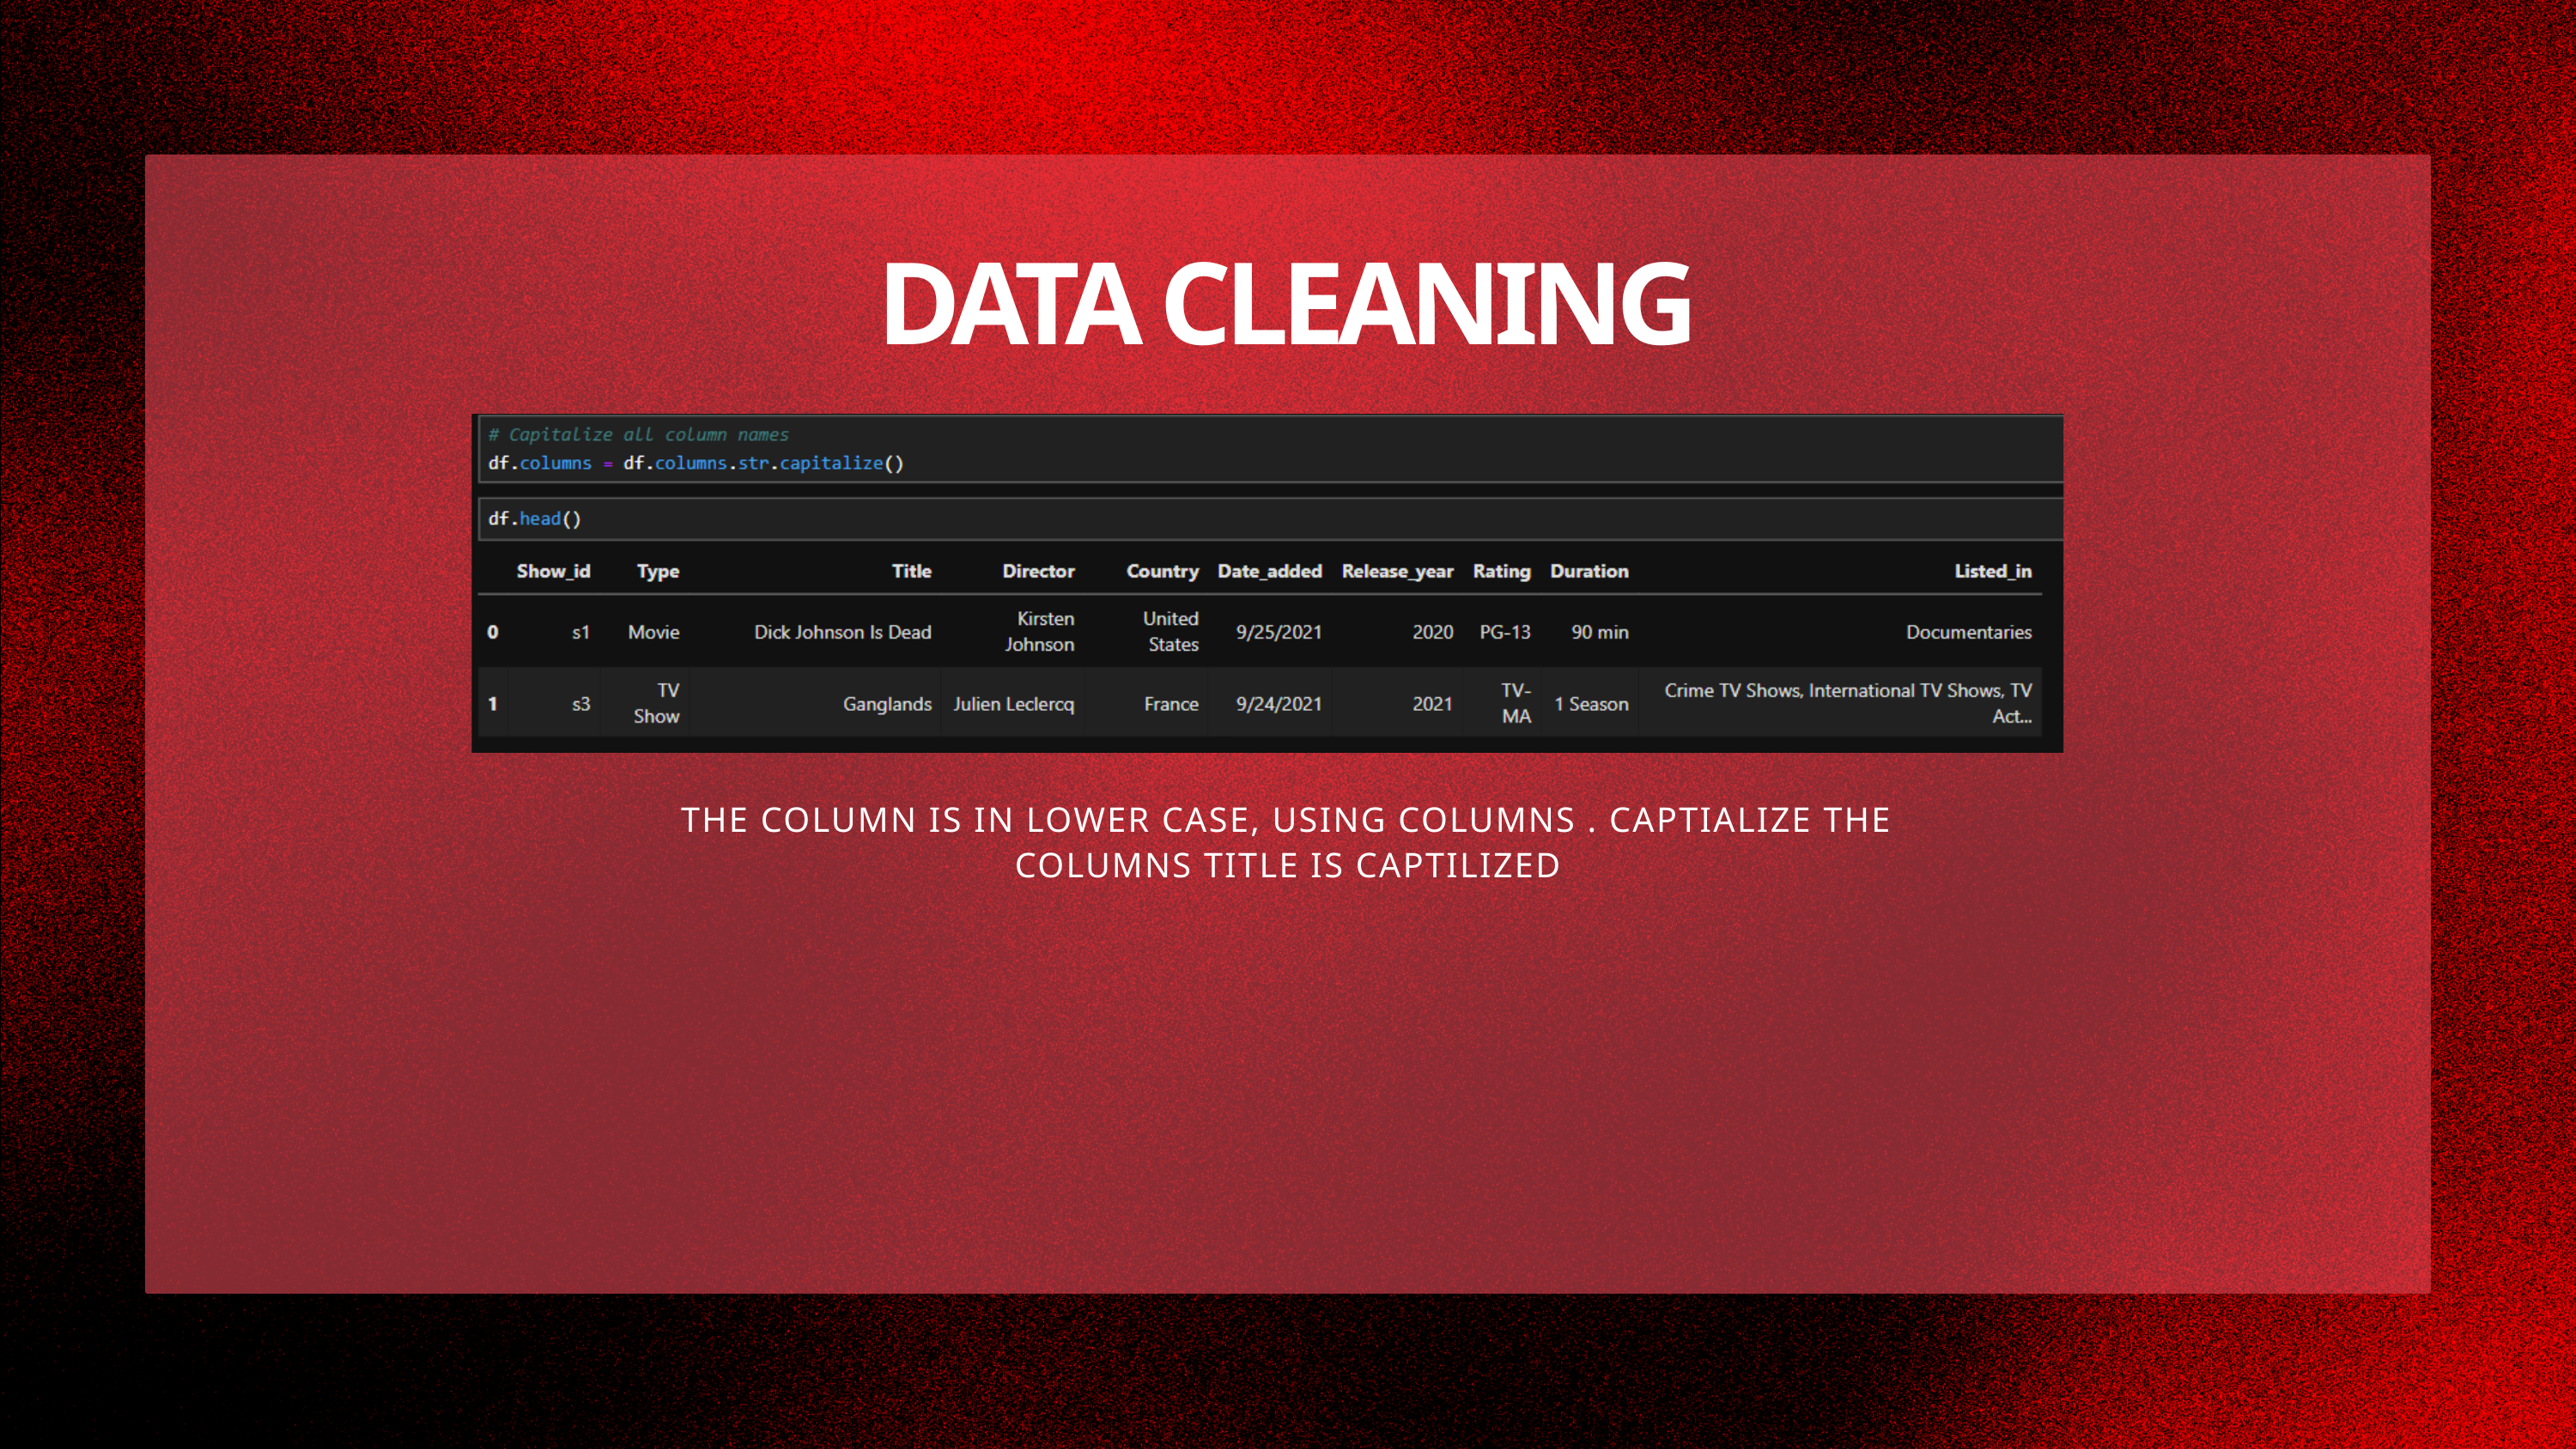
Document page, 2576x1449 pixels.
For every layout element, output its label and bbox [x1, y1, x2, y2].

text_box [0, 0, 2576, 1449]
text_box [144, 154, 2432, 1294]
